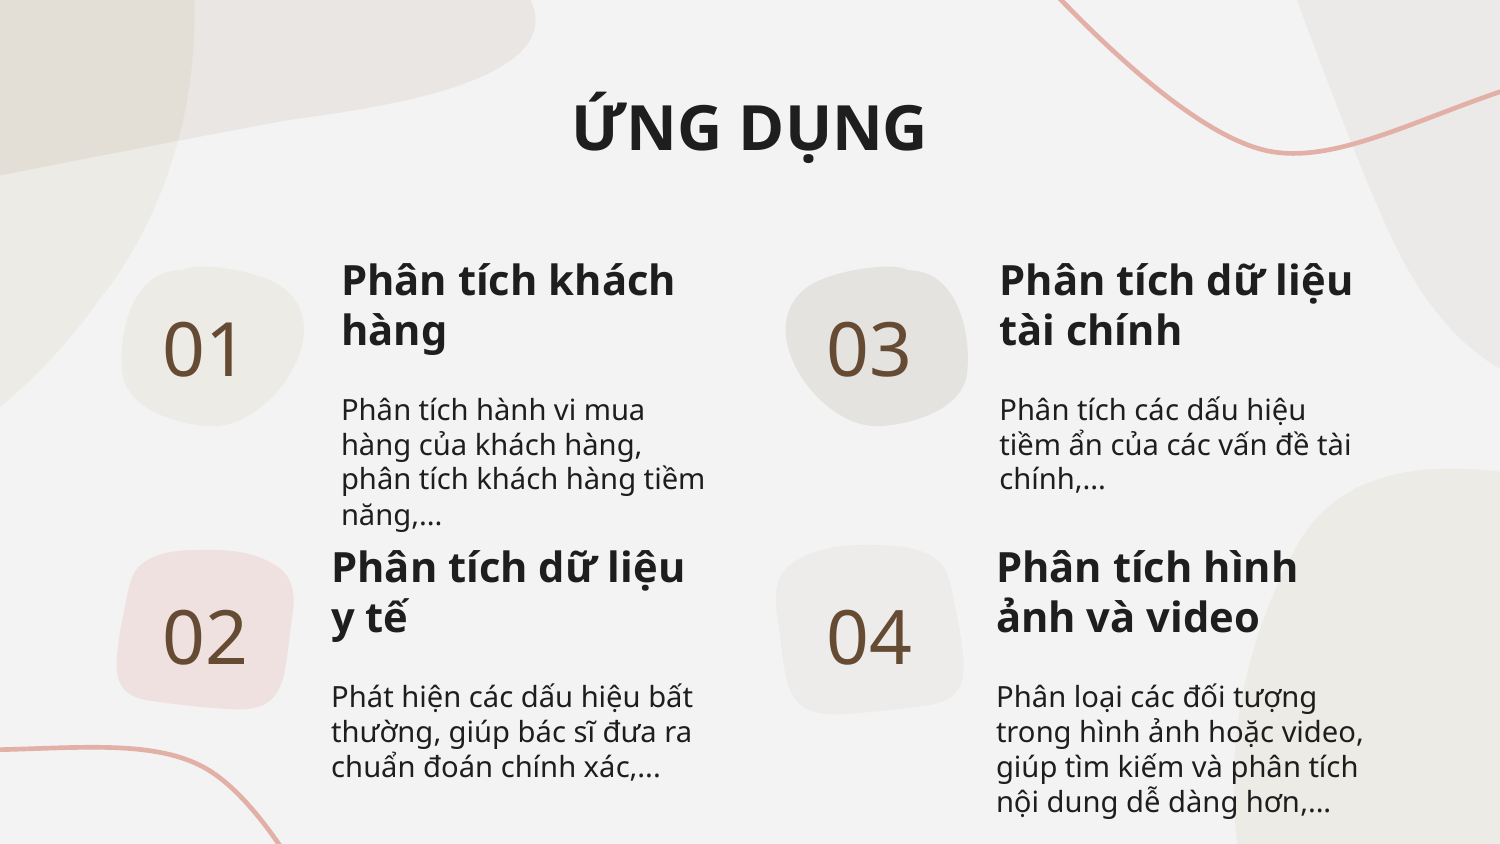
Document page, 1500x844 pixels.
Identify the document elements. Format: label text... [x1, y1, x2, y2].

subtitle Phân tích các dấu hiệu tiềm ẩn của các vấn đề tài chính,... [984, 376, 1383, 500]
text_box [775, 544, 964, 715]
subtitle Phát hiện các dấu hiệu bất thường, giúp bác sĩ đưa ra chuẩn đoán chính xác,... [316, 663, 715, 764]
title 01 [138, 309, 273, 384]
title 04 [802, 597, 937, 672]
text_box [121, 266, 304, 427]
subtitle Phân tích hành vi mua hàng của khách hàng, phân tích khách hàng tiềm năng,... [326, 376, 725, 477]
subtitle Phân loại các đối tượng trong hình ảnh hoặc video, giúp tìm kiếm và phân tích nội dung dễ dàng hơn,... [981, 663, 1380, 764]
text_box [785, 266, 968, 427]
title 02 [138, 597, 273, 672]
title Phân tích dữ liệu tài chính [984, 231, 1383, 370]
title 03 [802, 309, 937, 384]
title Phân tích dữ liệu y tế [316, 518, 715, 657]
title Phân tích khách hàng [326, 231, 725, 370]
text_box [116, 549, 294, 710]
title ỨNG DỤNG [118, 71, 1382, 180]
title Phân tích hình ảnh và video [981, 518, 1380, 657]
